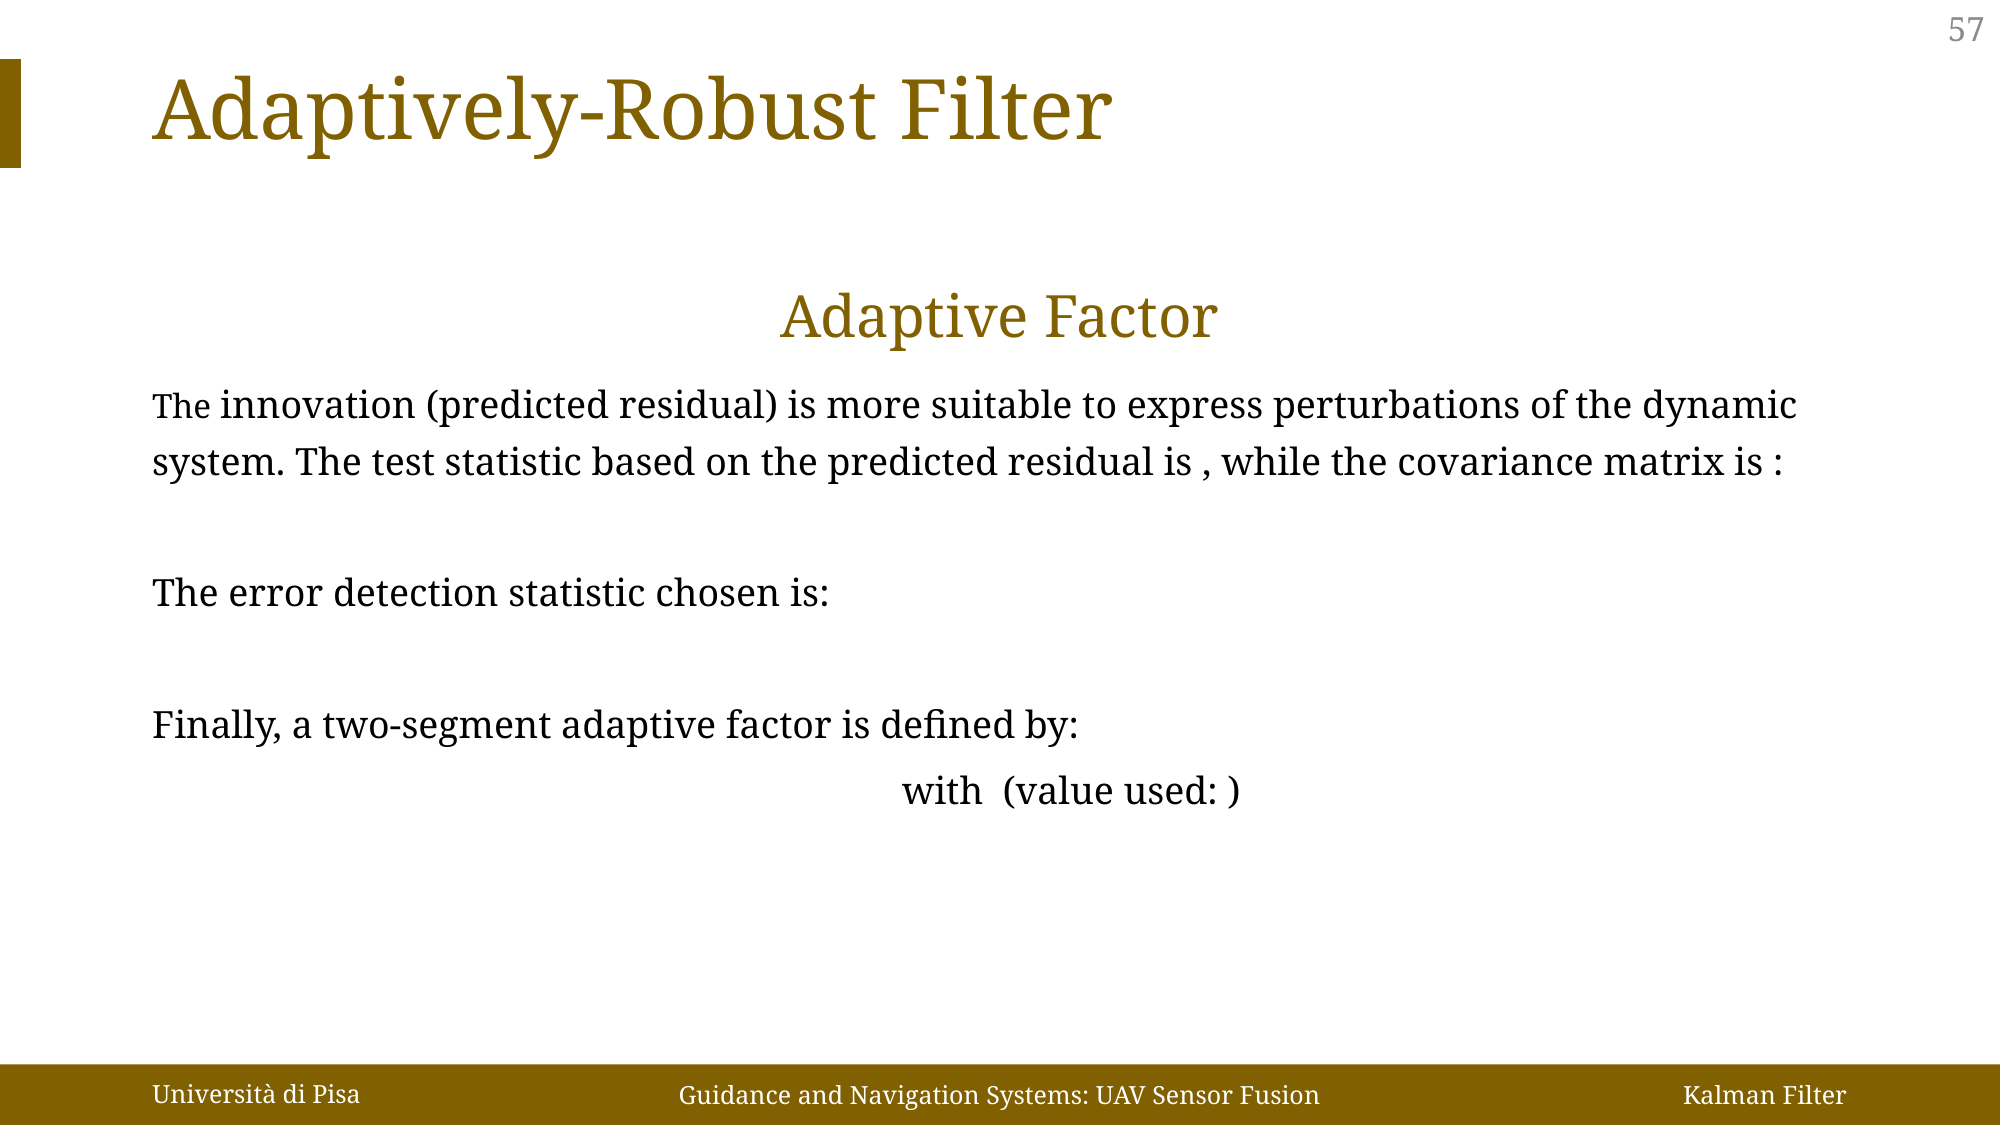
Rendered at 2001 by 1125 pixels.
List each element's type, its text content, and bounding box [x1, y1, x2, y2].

text_box Adaptively-Robust Filter [137, 59, 1863, 165]
text_box [0, 1063, 2000, 1125]
footer Guidance and Navigation Systems: UAV Sensor Fusion [662, 1065, 1338, 1125]
slide_number Università di Pisa [137, 1063, 588, 1124]
text_box Kalman Filter [1412, 1065, 1863, 1125]
slide_number 57 [1550, 0, 2000, 61]
